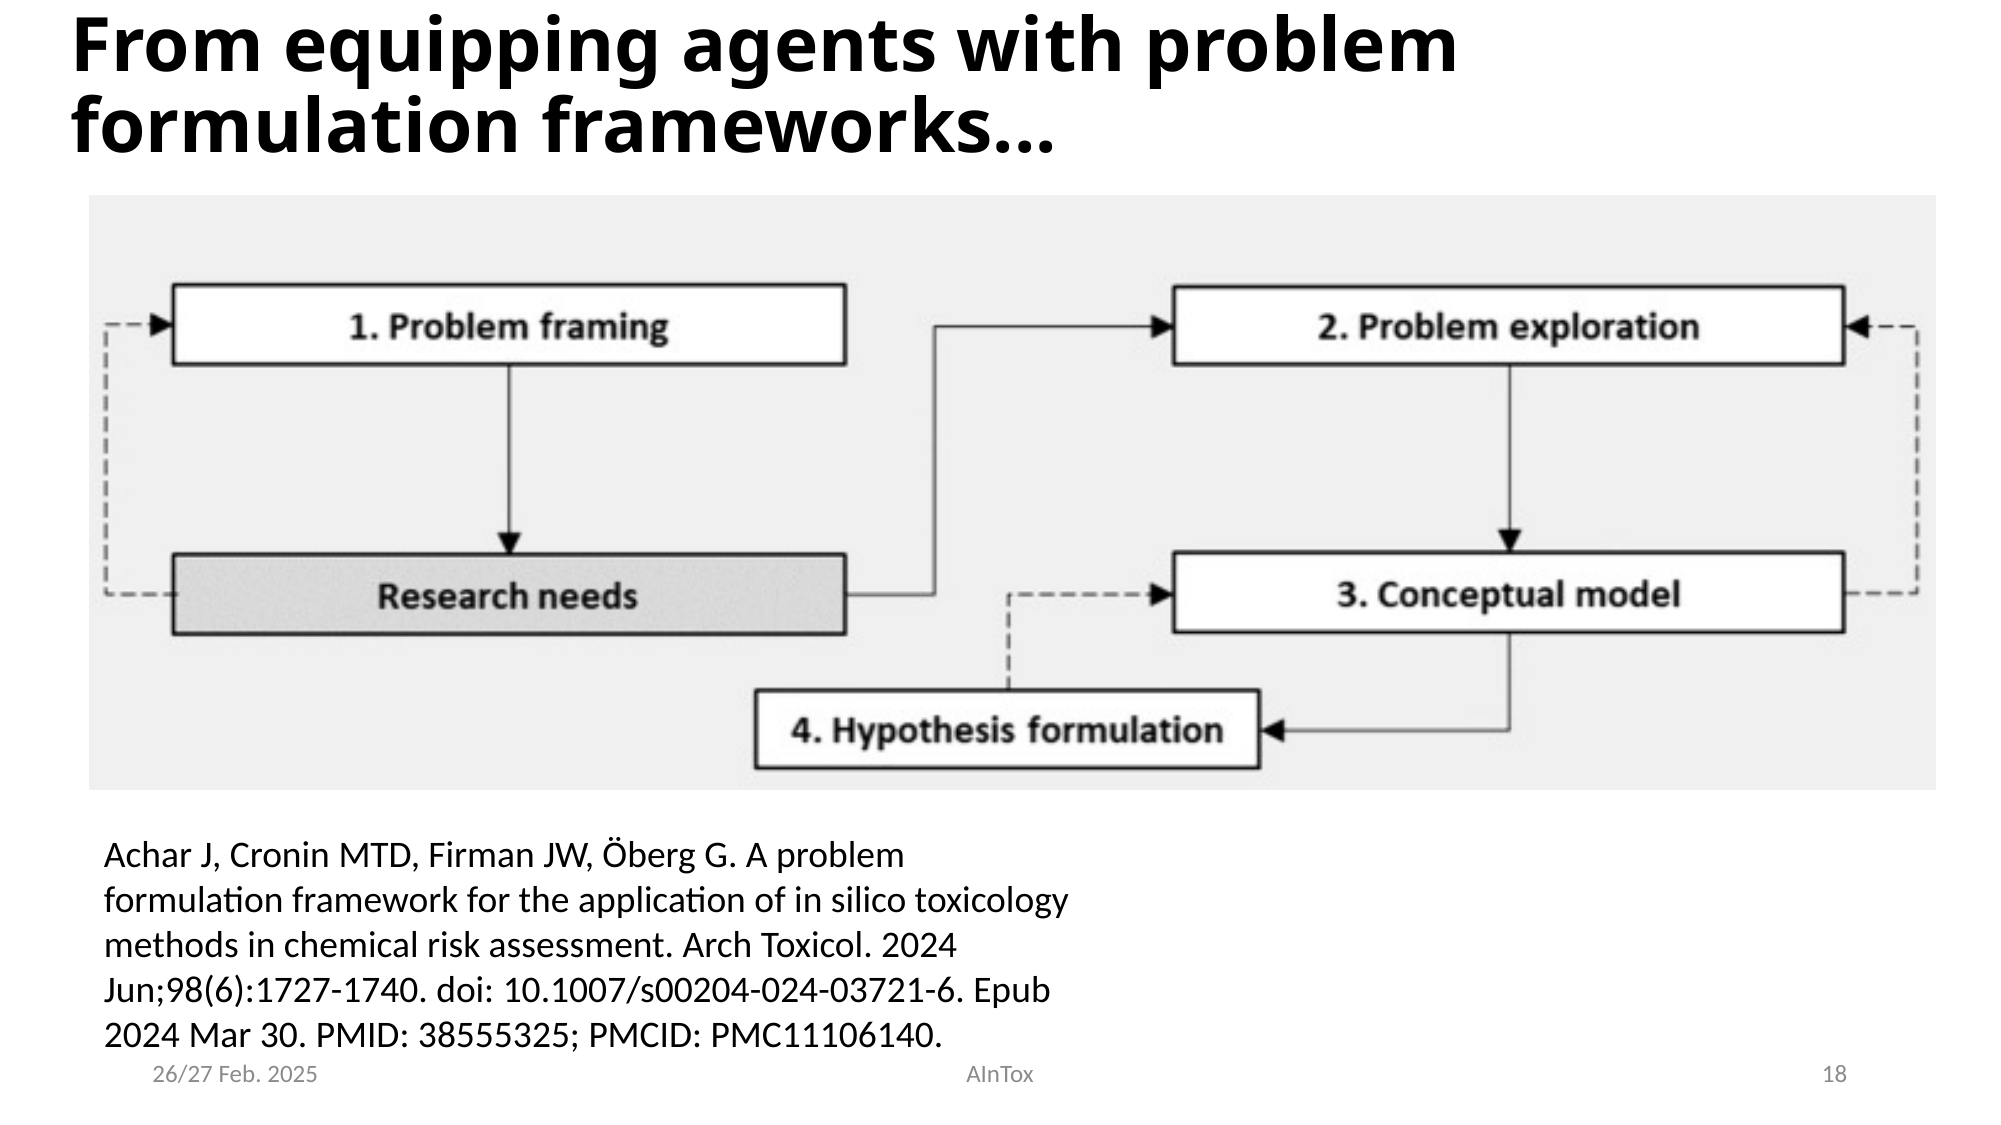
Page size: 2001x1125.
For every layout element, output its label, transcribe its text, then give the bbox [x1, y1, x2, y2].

text_box Achar J, Cronin MTD, Firman JW, Öberg G. A problem formulation framework for the application of in silico toxicology methods in chemical risk assessment. Arch Toxicol. 2024 Jun;98(6):1727-1740. doi: 10.1007/s00204-024-03721-6. Epub 2024 Mar 30. PMID: 38555325; PMCID: PMC11106140. [89, 822, 1090, 1063]
footer AInTox [662, 1042, 1338, 1103]
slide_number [137, 1042, 588, 1103]
title From equipping agents with problem formulation frameworks... [55, 0, 1936, 197]
picture [89, 195, 1936, 790]
slide_number 18 [1412, 1042, 1863, 1103]
